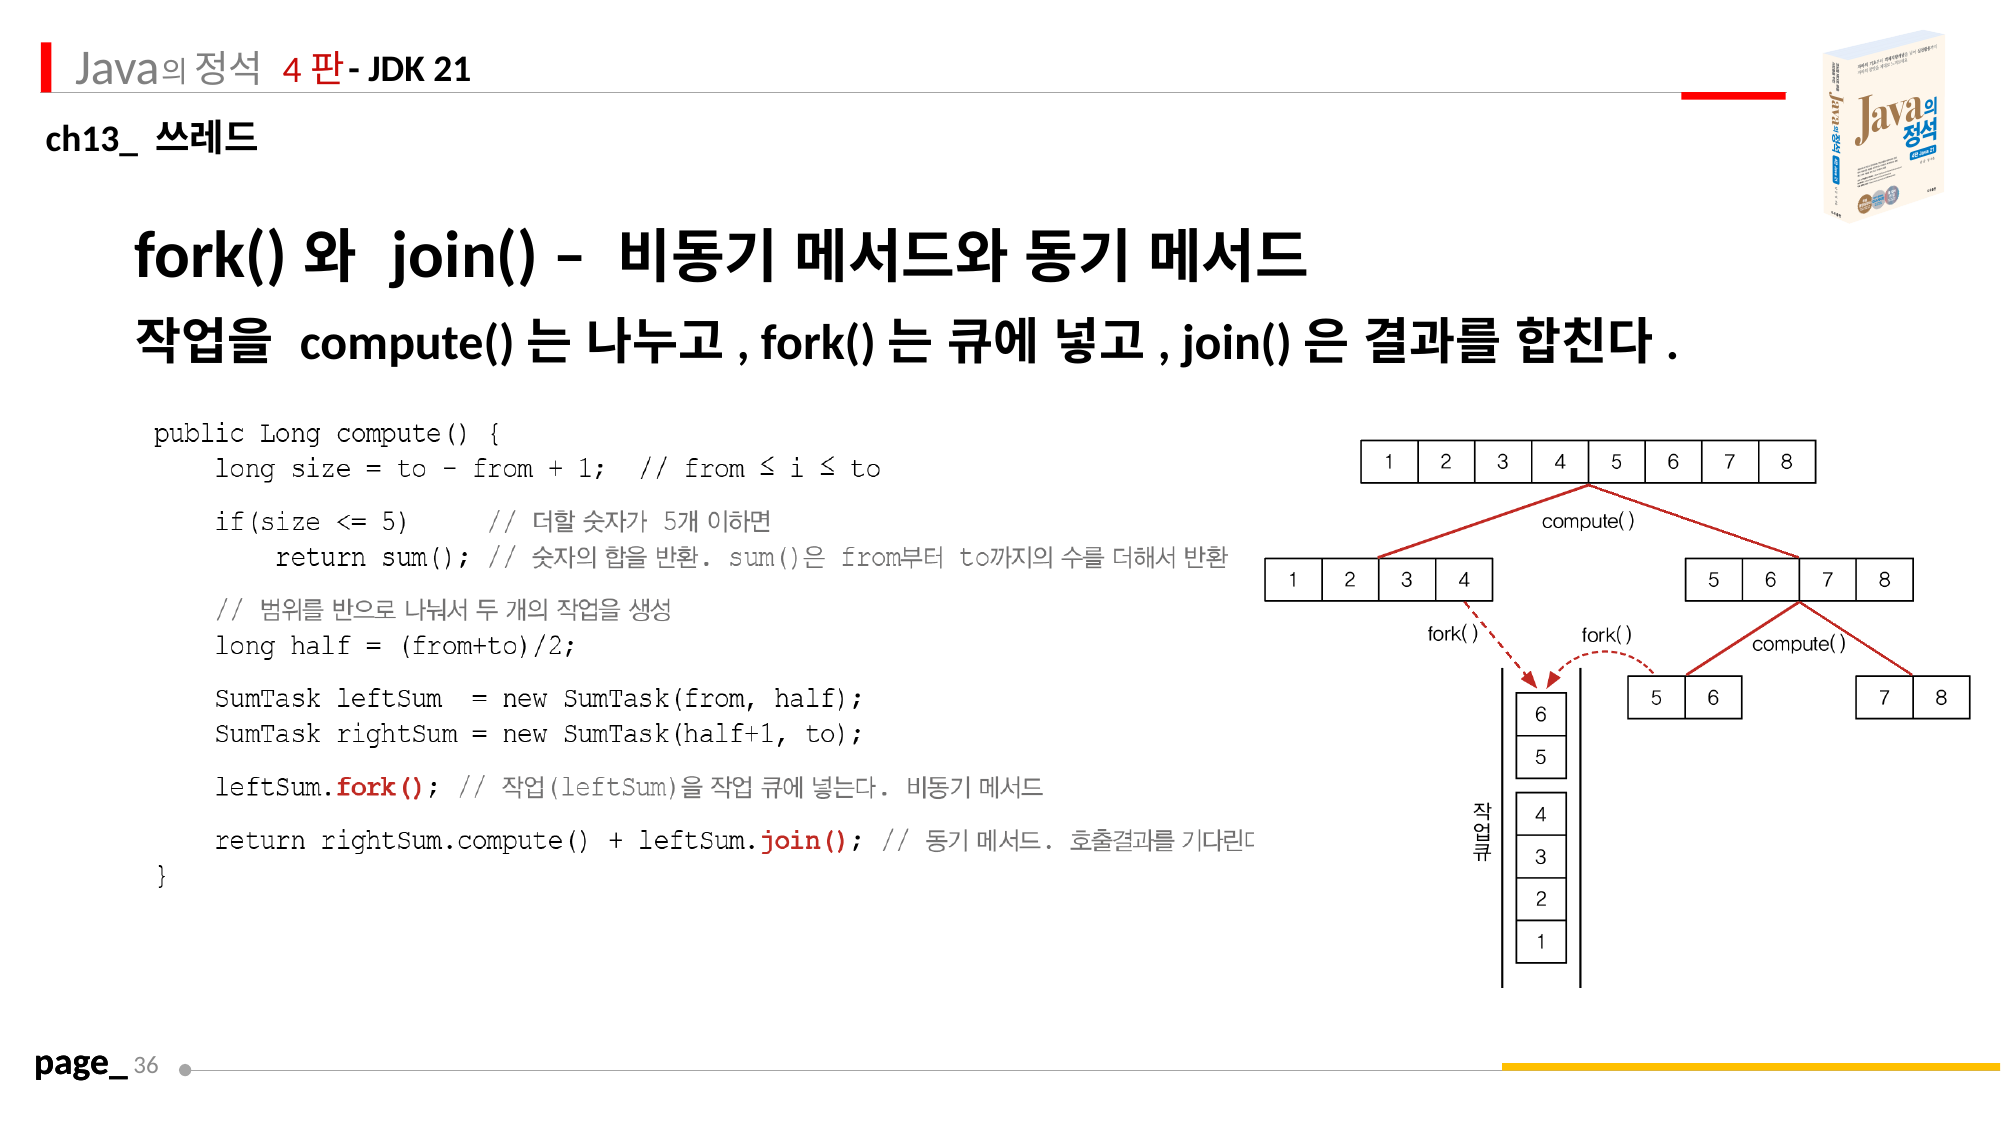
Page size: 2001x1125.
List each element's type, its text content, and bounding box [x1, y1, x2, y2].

picture [1819, 26, 1950, 228]
text_box page_ [19, 1030, 145, 1090]
slide_number 36 [106, 1033, 174, 1094]
text_box 작업을 compute()는 나누고, fork()는 큐에 넣고, join()은 결과를 합친다. [121, 301, 1823, 377]
text_box fork()와 join() – 비동기 메서드와 동기 메서드 [119, 203, 1841, 298]
picture [126, 395, 1984, 996]
